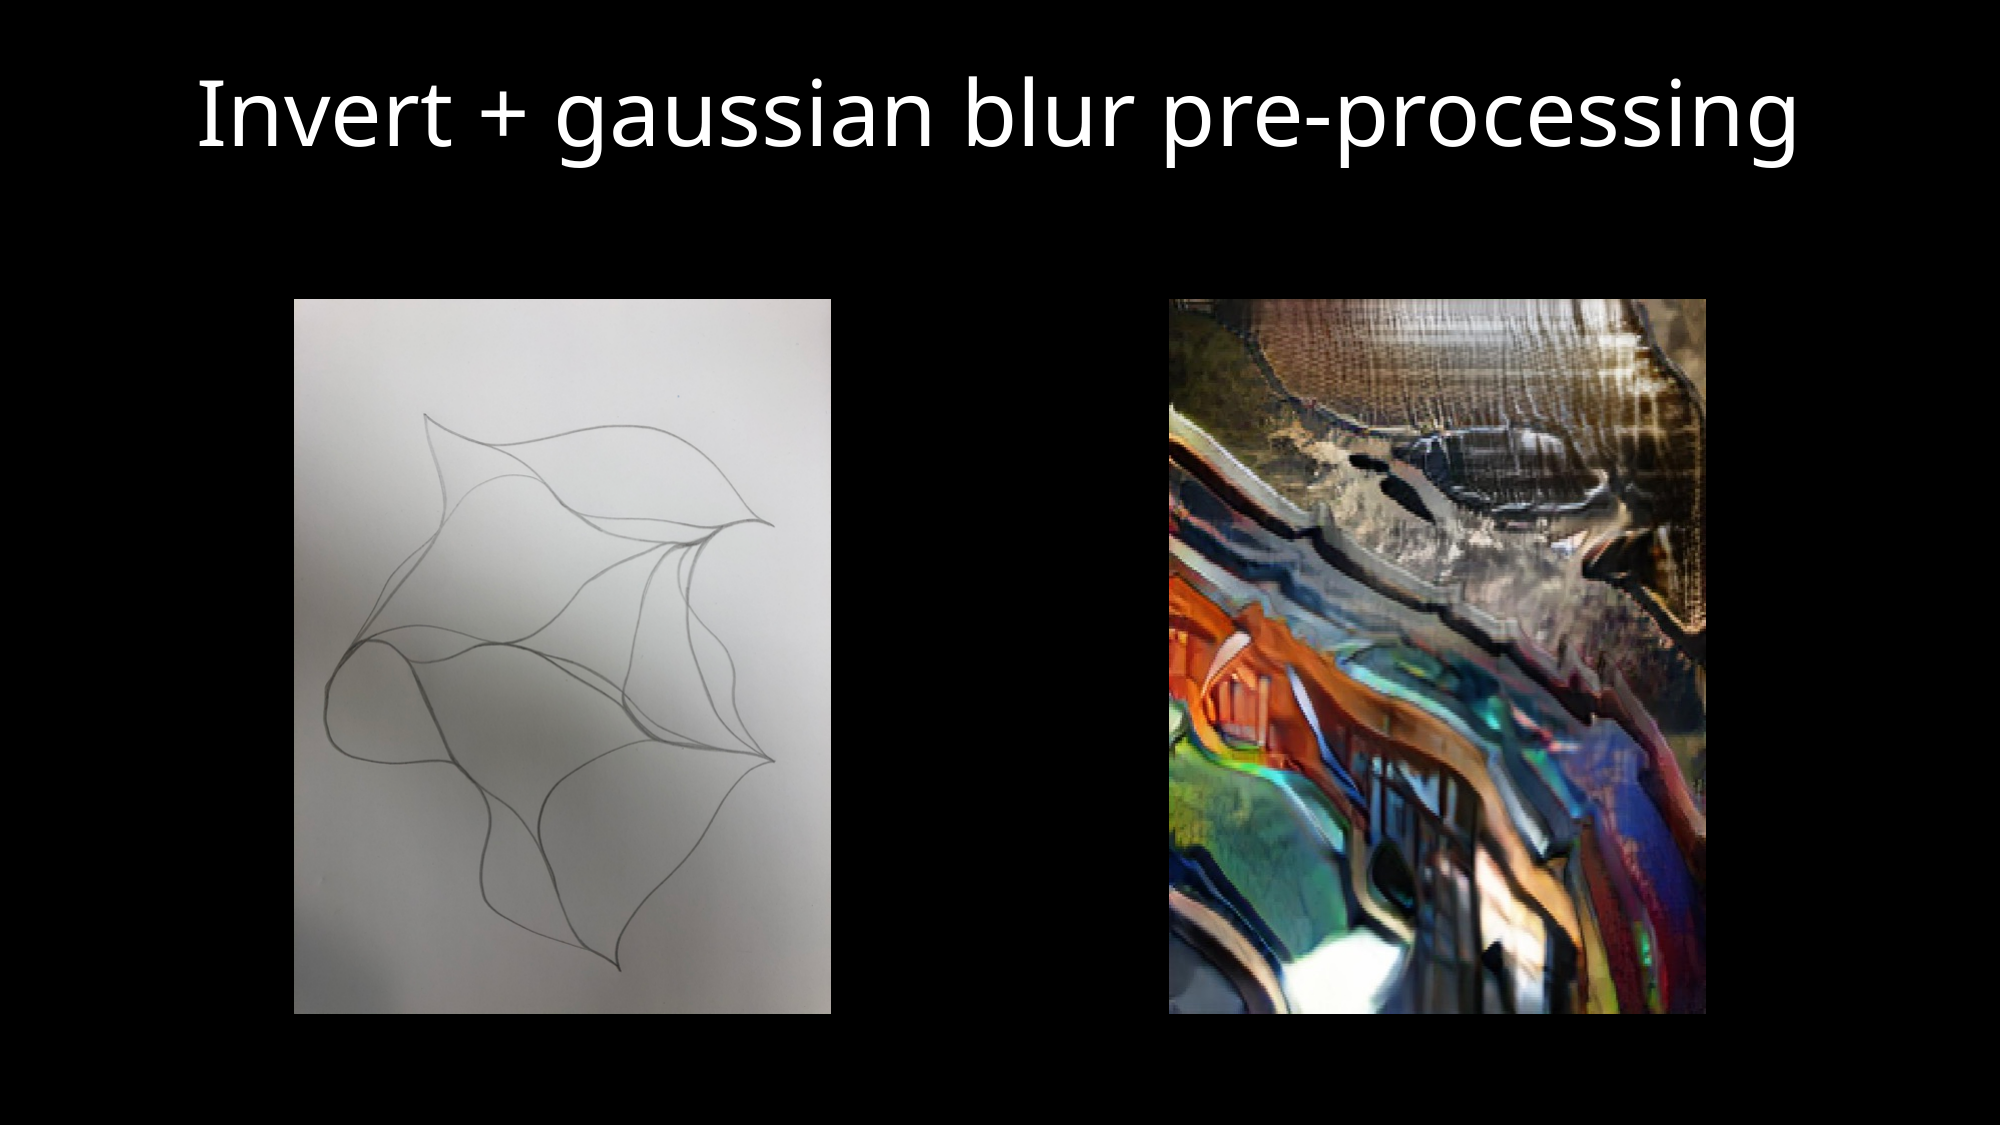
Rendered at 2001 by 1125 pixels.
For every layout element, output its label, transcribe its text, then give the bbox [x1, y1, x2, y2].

title Invert + gaussian blur pre-processing [137, 8, 1863, 226]
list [294, 299, 831, 1014]
picture [1169, 299, 1706, 1014]
